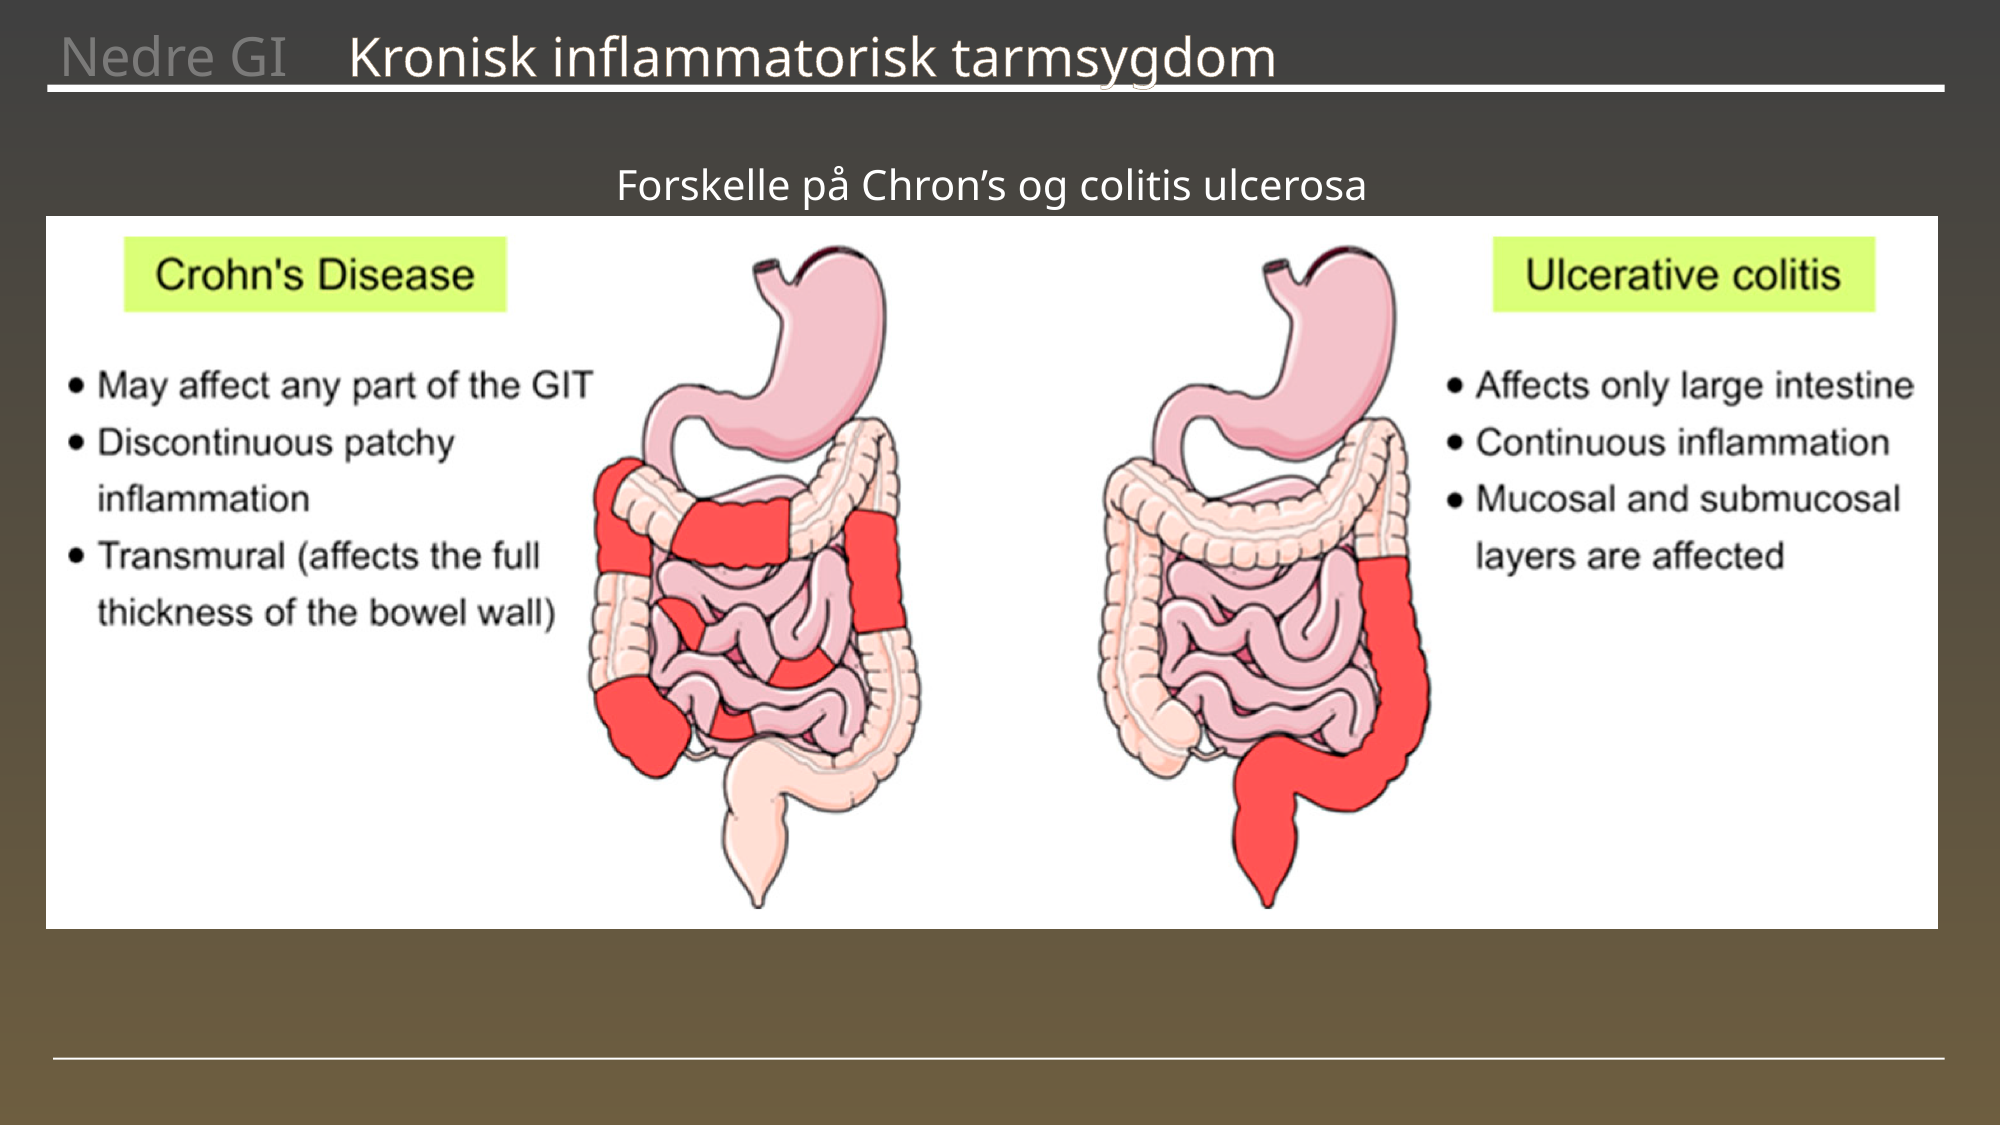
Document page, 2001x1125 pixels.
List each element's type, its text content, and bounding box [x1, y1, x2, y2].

text_box Kronisk inflammatorisk tarmsygdom [347, 29, 1770, 89]
text_box Forskelle på Chron’s og colitis ulcerosa [601, 151, 1383, 216]
title Nedre GI [59, 29, 347, 89]
picture [46, 216, 1938, 929]
